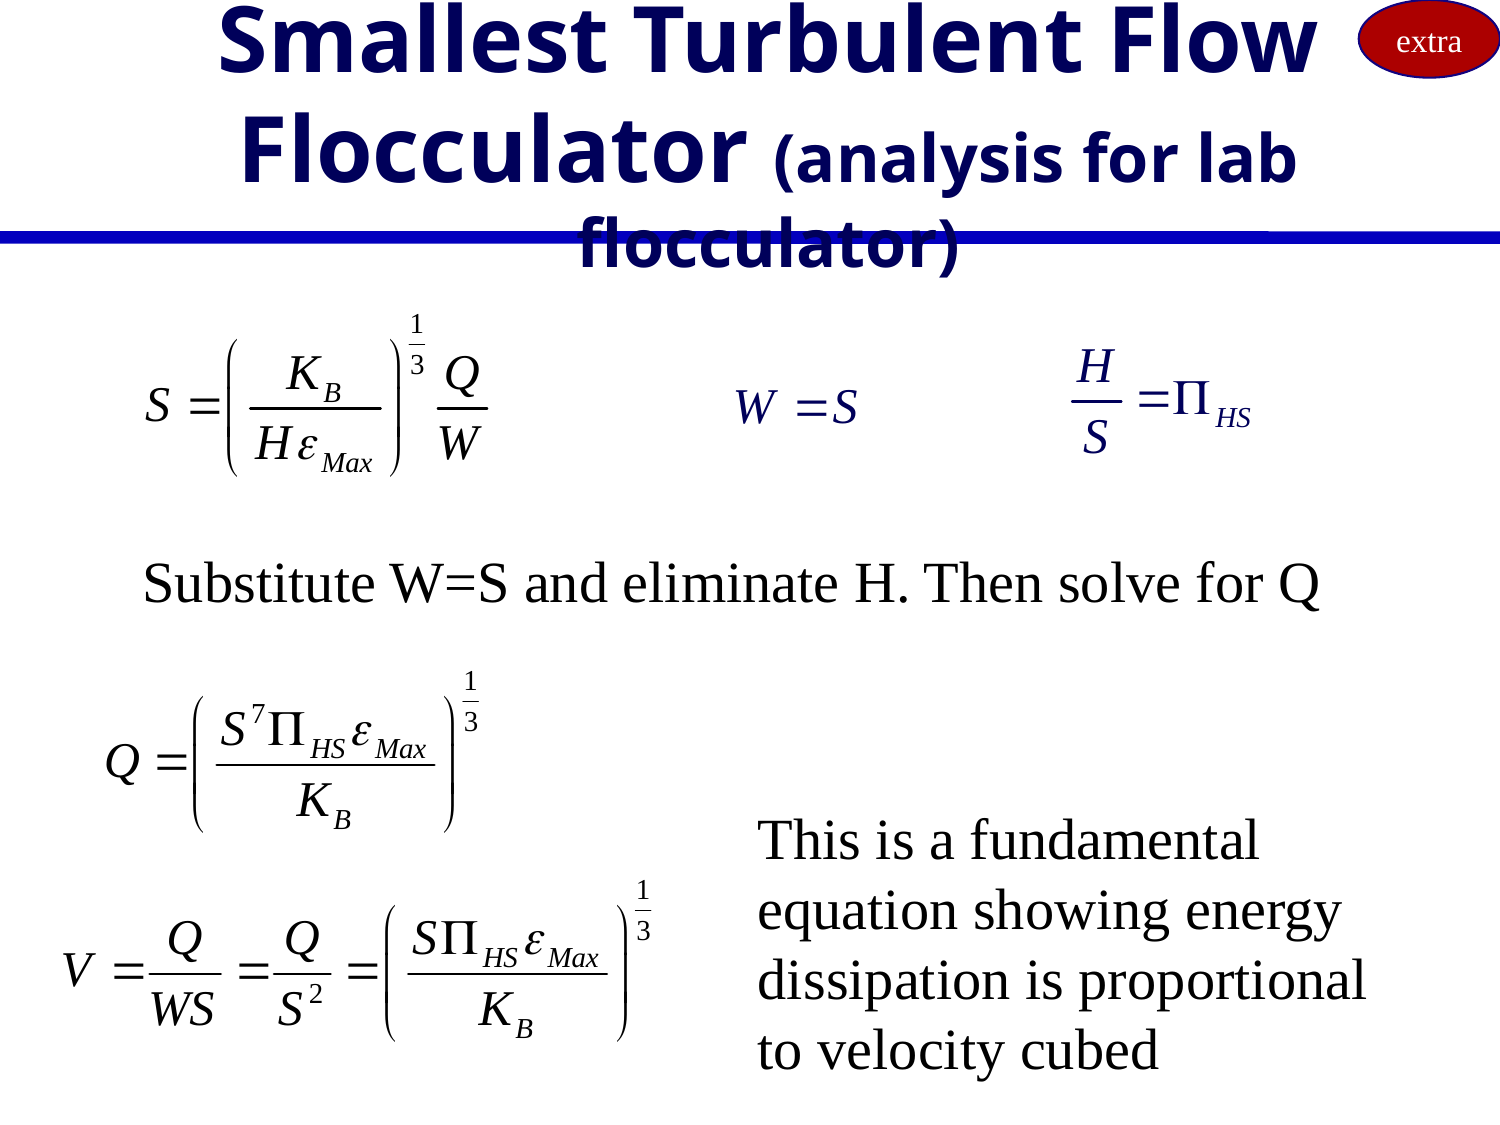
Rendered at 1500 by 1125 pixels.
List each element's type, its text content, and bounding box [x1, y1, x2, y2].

title Smallest Turbulent Flow Flocculator (analysis for lab flocculator) [75, 37, 1463, 225]
text_box This is a fundamental equation showing energy dissipation is proportional to velocity cubed [742, 793, 1404, 1089]
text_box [733, 383, 866, 431]
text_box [140, 306, 494, 484]
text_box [61, 871, 656, 1048]
text_box Substitute W=S and eliminate H. Then solve for Q [127, 537, 1337, 622]
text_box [1067, 338, 1258, 461]
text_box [101, 662, 484, 839]
text_box extra [1358, 0, 1500, 78]
